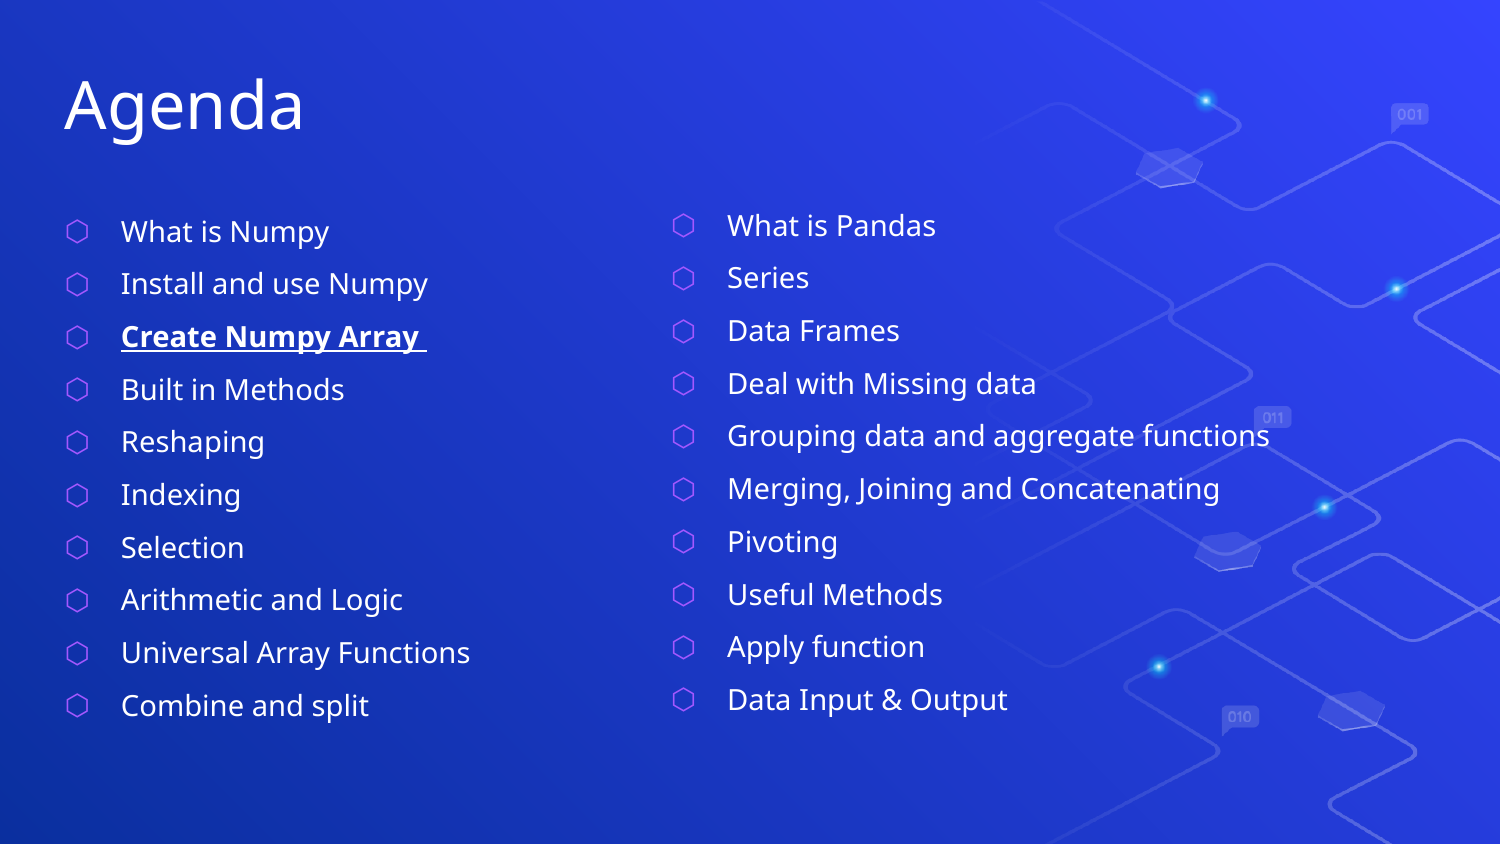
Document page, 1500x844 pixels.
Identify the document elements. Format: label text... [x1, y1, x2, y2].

picture [0, 0, 1500, 844]
list Agenda What is Numpy Install and use Numpy Create Numpy Array Built in Methods Reshaping Indexing Selection Arithmetic and Logic Universal Array Functions Combine and split [64, 50, 1420, 404]
text_box What is Pandas Series Data Frames Deal with Missing data Grouping data and aggregate functions Merging, Joining and Concatenating Pivoting Useful Methods Apply function Data Input & Output [670, 101, 1403, 455]
